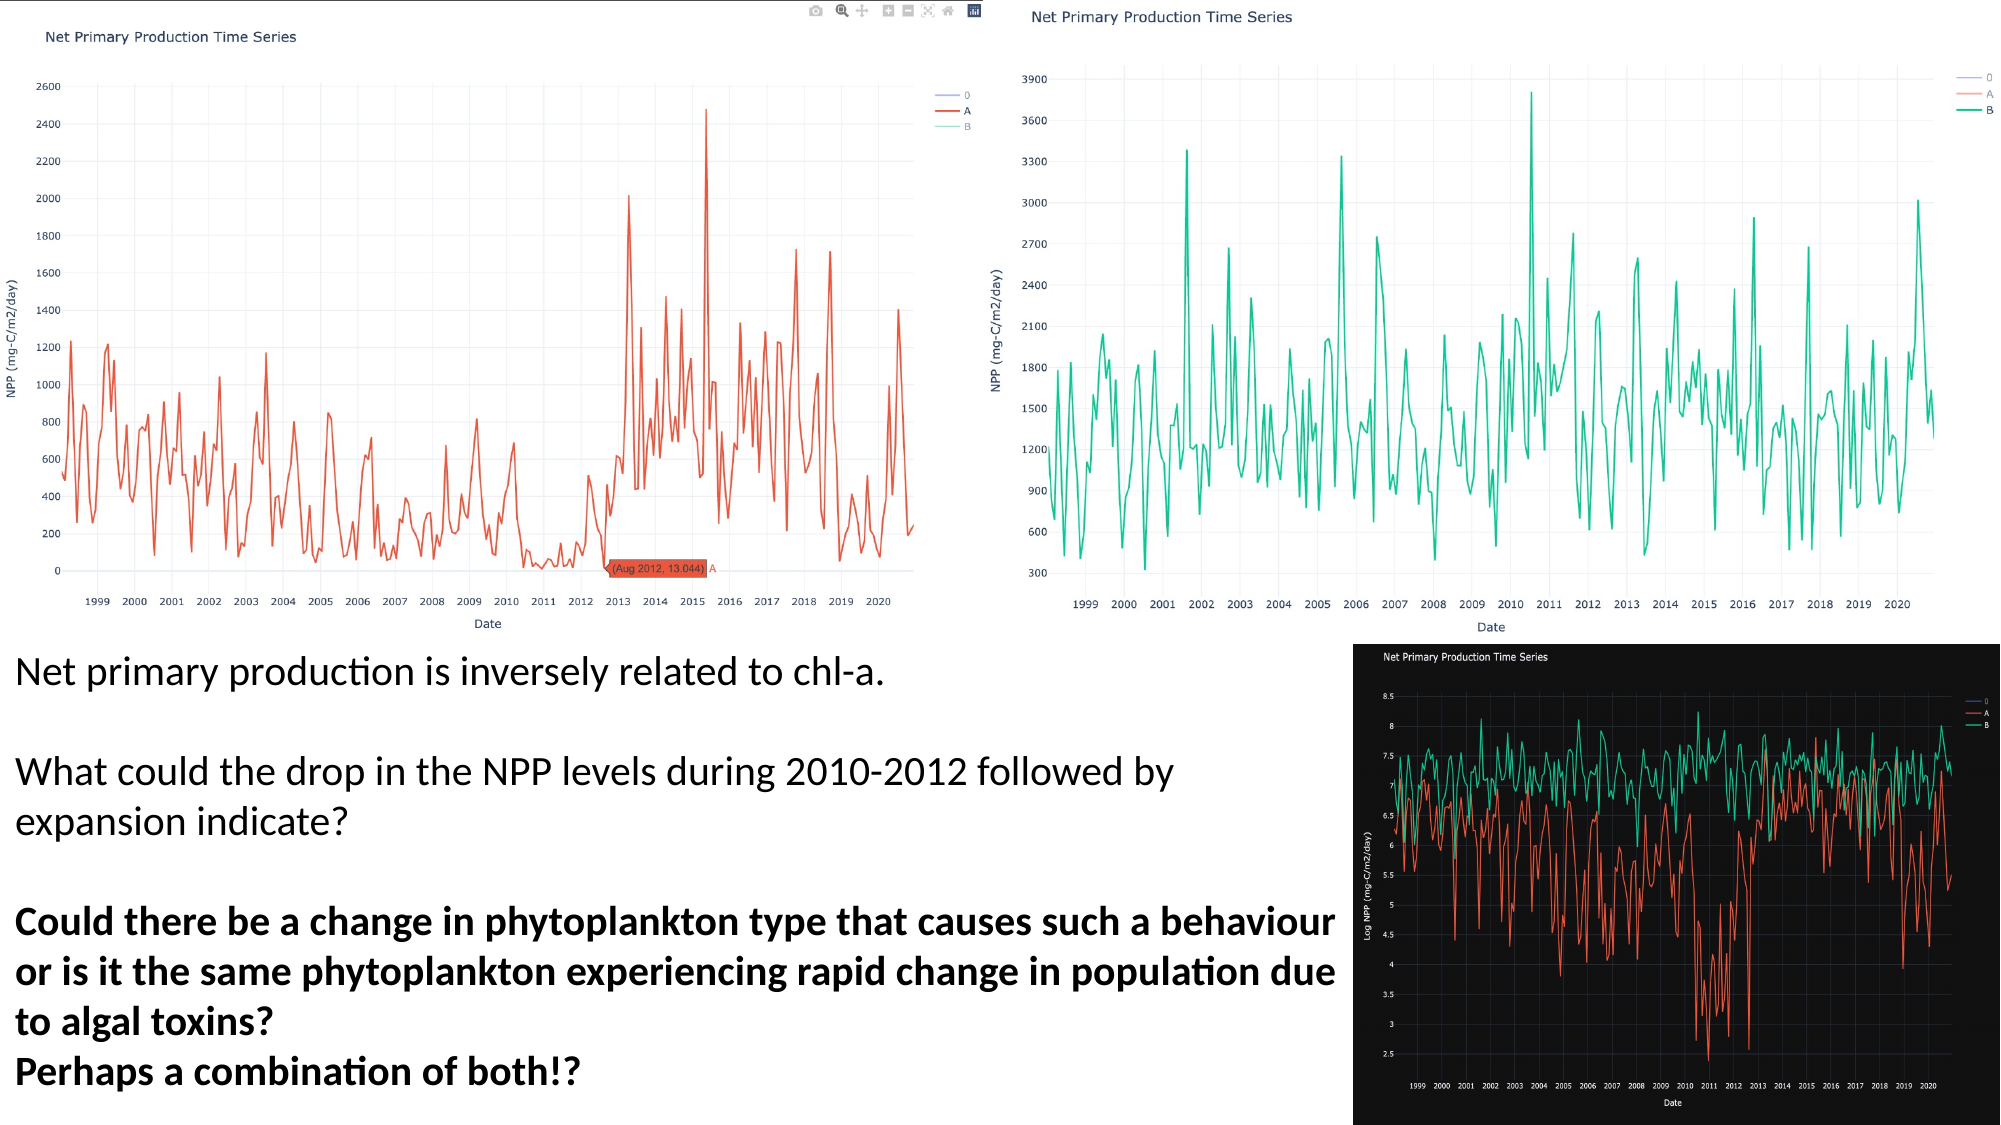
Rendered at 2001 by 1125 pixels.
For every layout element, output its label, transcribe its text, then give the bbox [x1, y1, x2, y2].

text_box Net primary production is inversely related to chl-a. What could the drop in the NPP levels during 2010-2012 followed by expansion indicate? Could there be a change in phytoplankton type that causes such a behaviour or is it the same phytoplankton experiencing rapid change in population due to algal toxins? Perhaps a combination of both!? [0, 645, 1353, 1102]
picture [0, 0, 2000, 1125]
